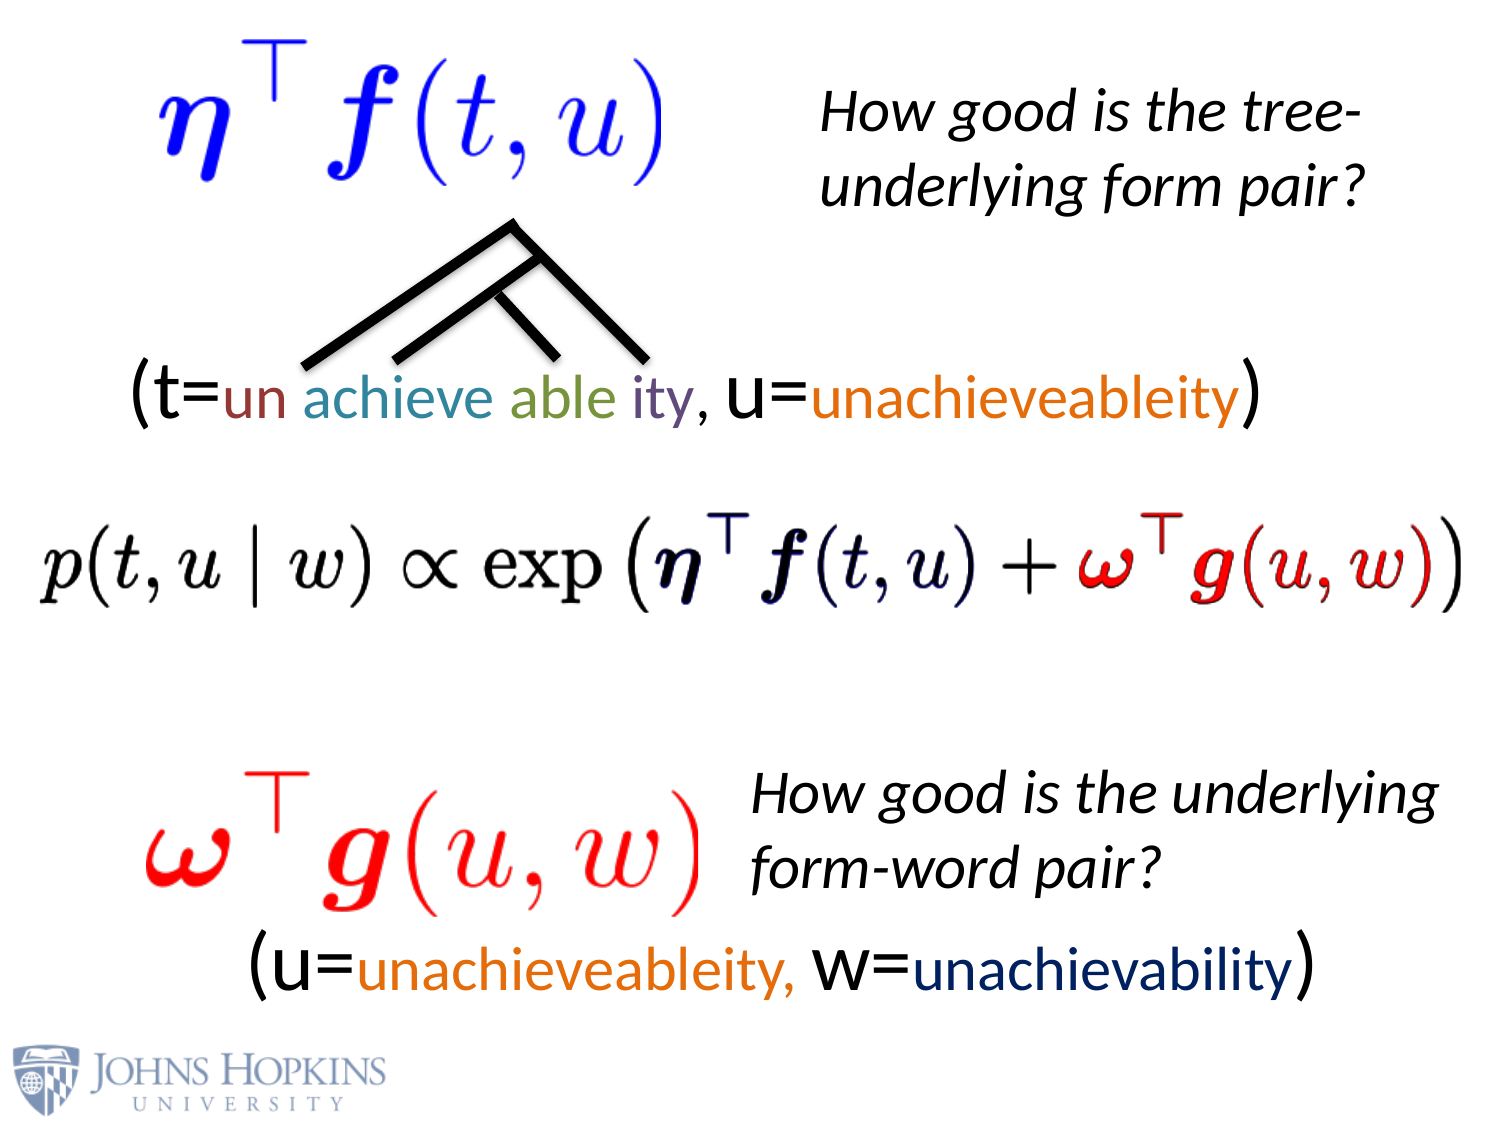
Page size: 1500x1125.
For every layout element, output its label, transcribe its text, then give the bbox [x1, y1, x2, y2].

picture [39, 511, 1461, 613]
text_box (t=un achieve able ity, u=unachieveableity) [115, 327, 1293, 443]
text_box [302, 221, 517, 368]
text_box How good is the underlying form-word pair? [735, 744, 1500, 909]
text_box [497, 294, 507, 360]
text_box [512, 227, 648, 362]
text_box (u=unachieveableity, w=unachievability) [230, 899, 1349, 1015]
picture [145, 770, 699, 918]
text_box How good is the tree- underlying form pair? [805, 61, 1500, 226]
picture [158, 39, 662, 186]
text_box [394, 256, 507, 362]
